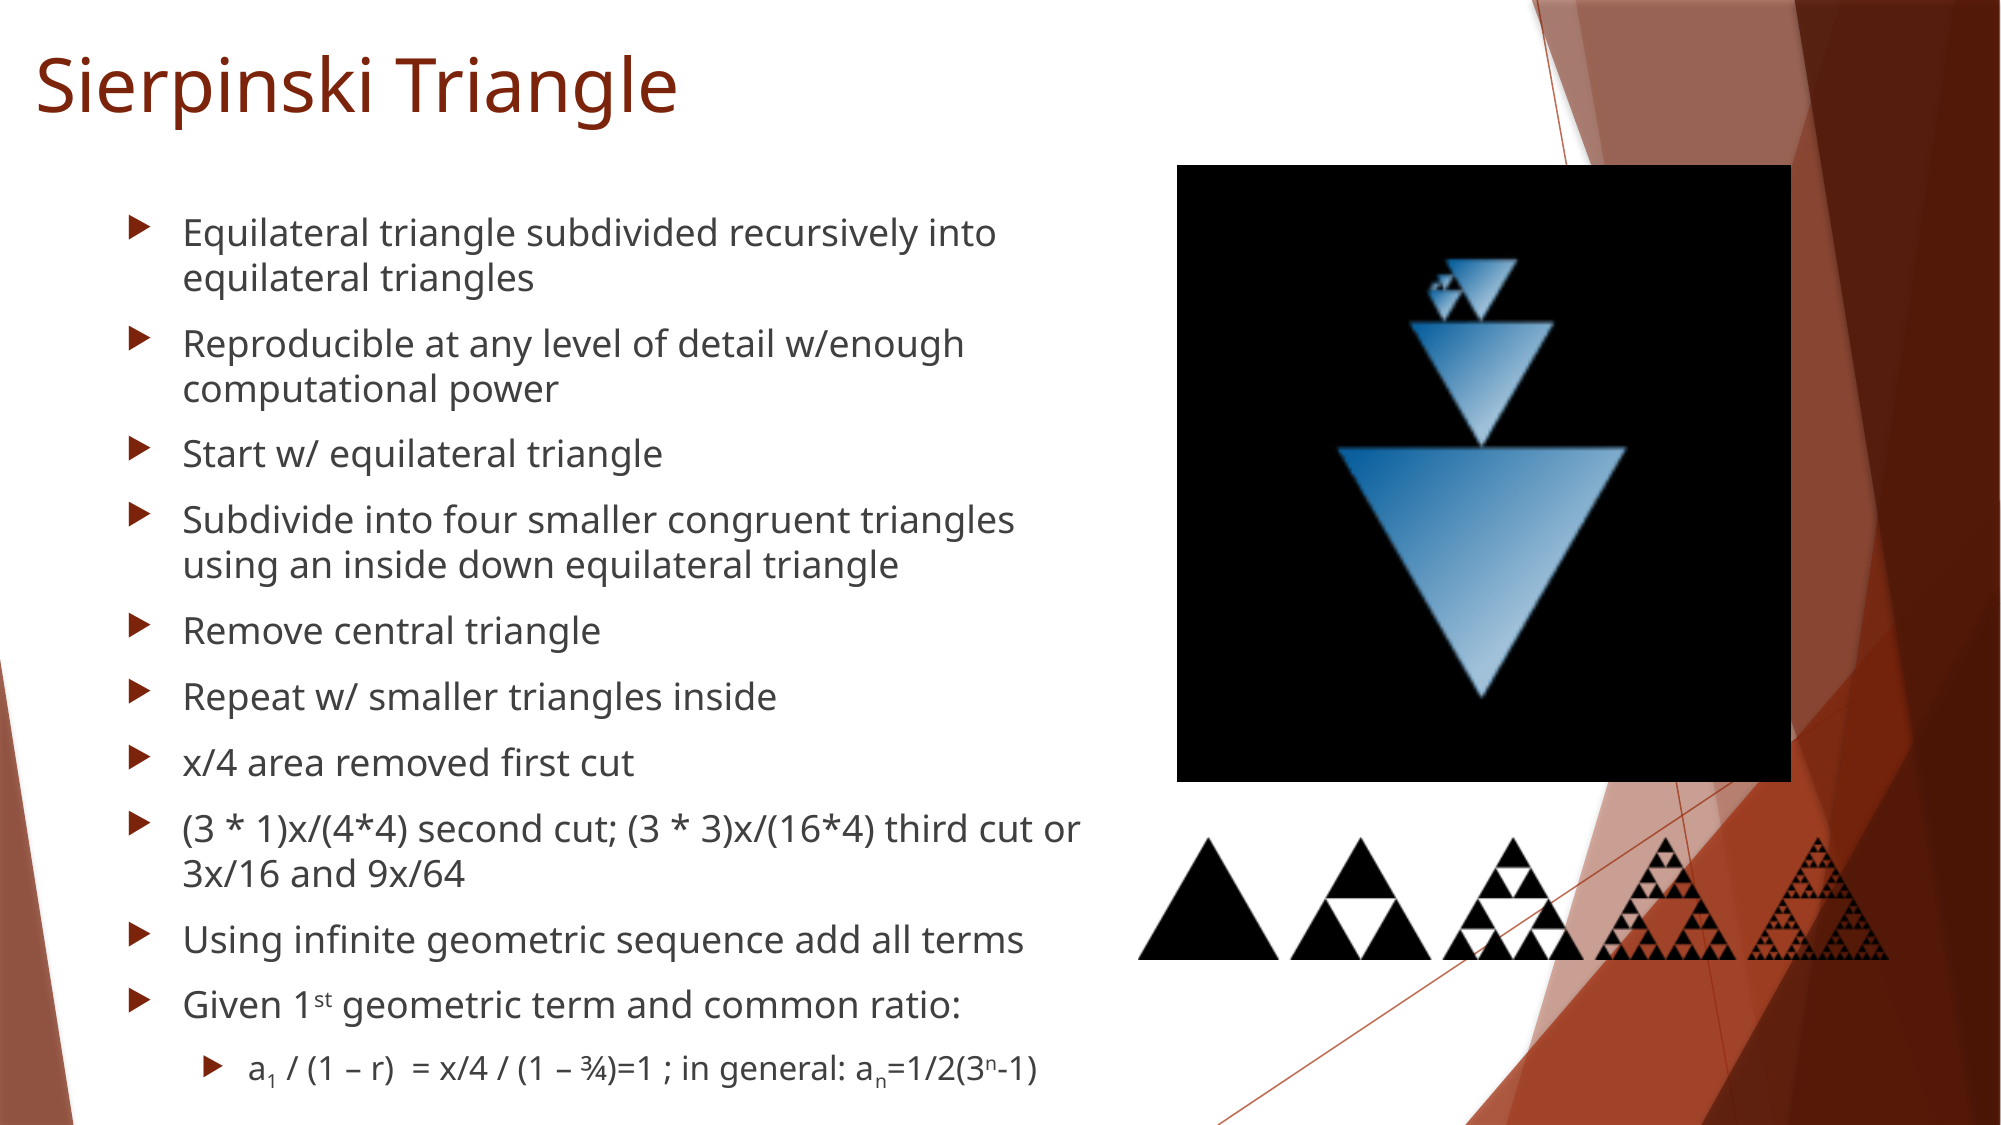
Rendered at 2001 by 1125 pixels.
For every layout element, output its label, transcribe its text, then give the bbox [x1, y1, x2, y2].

list Equilateral triangle subdivided recursively into equilateral triangles Reproducible at any level of detail w/enough computational power Start w/ equilateral triangle Subdivide into four smaller congruent triangles using an inside down equilateral triangle Remove central triangle Repeat w/ smaller triangles inside x/4 area removed first cut (3 * 1)x/(4*4) second cut; (3 * 3)x/(16*4) third cut or 3x/16 and 9x/64 Using infinite geometric sequence add all terms Given 1st geometric term and common ratio: a1 / (1 – r) = x/4 / (1 – ¾)=1 ; in general: an=1/2(3n-1) [111, 201, 1112, 1125]
picture [1176, 164, 1792, 783]
title Sierpinski Triangle [20, 29, 742, 247]
picture [1138, 837, 1890, 961]
